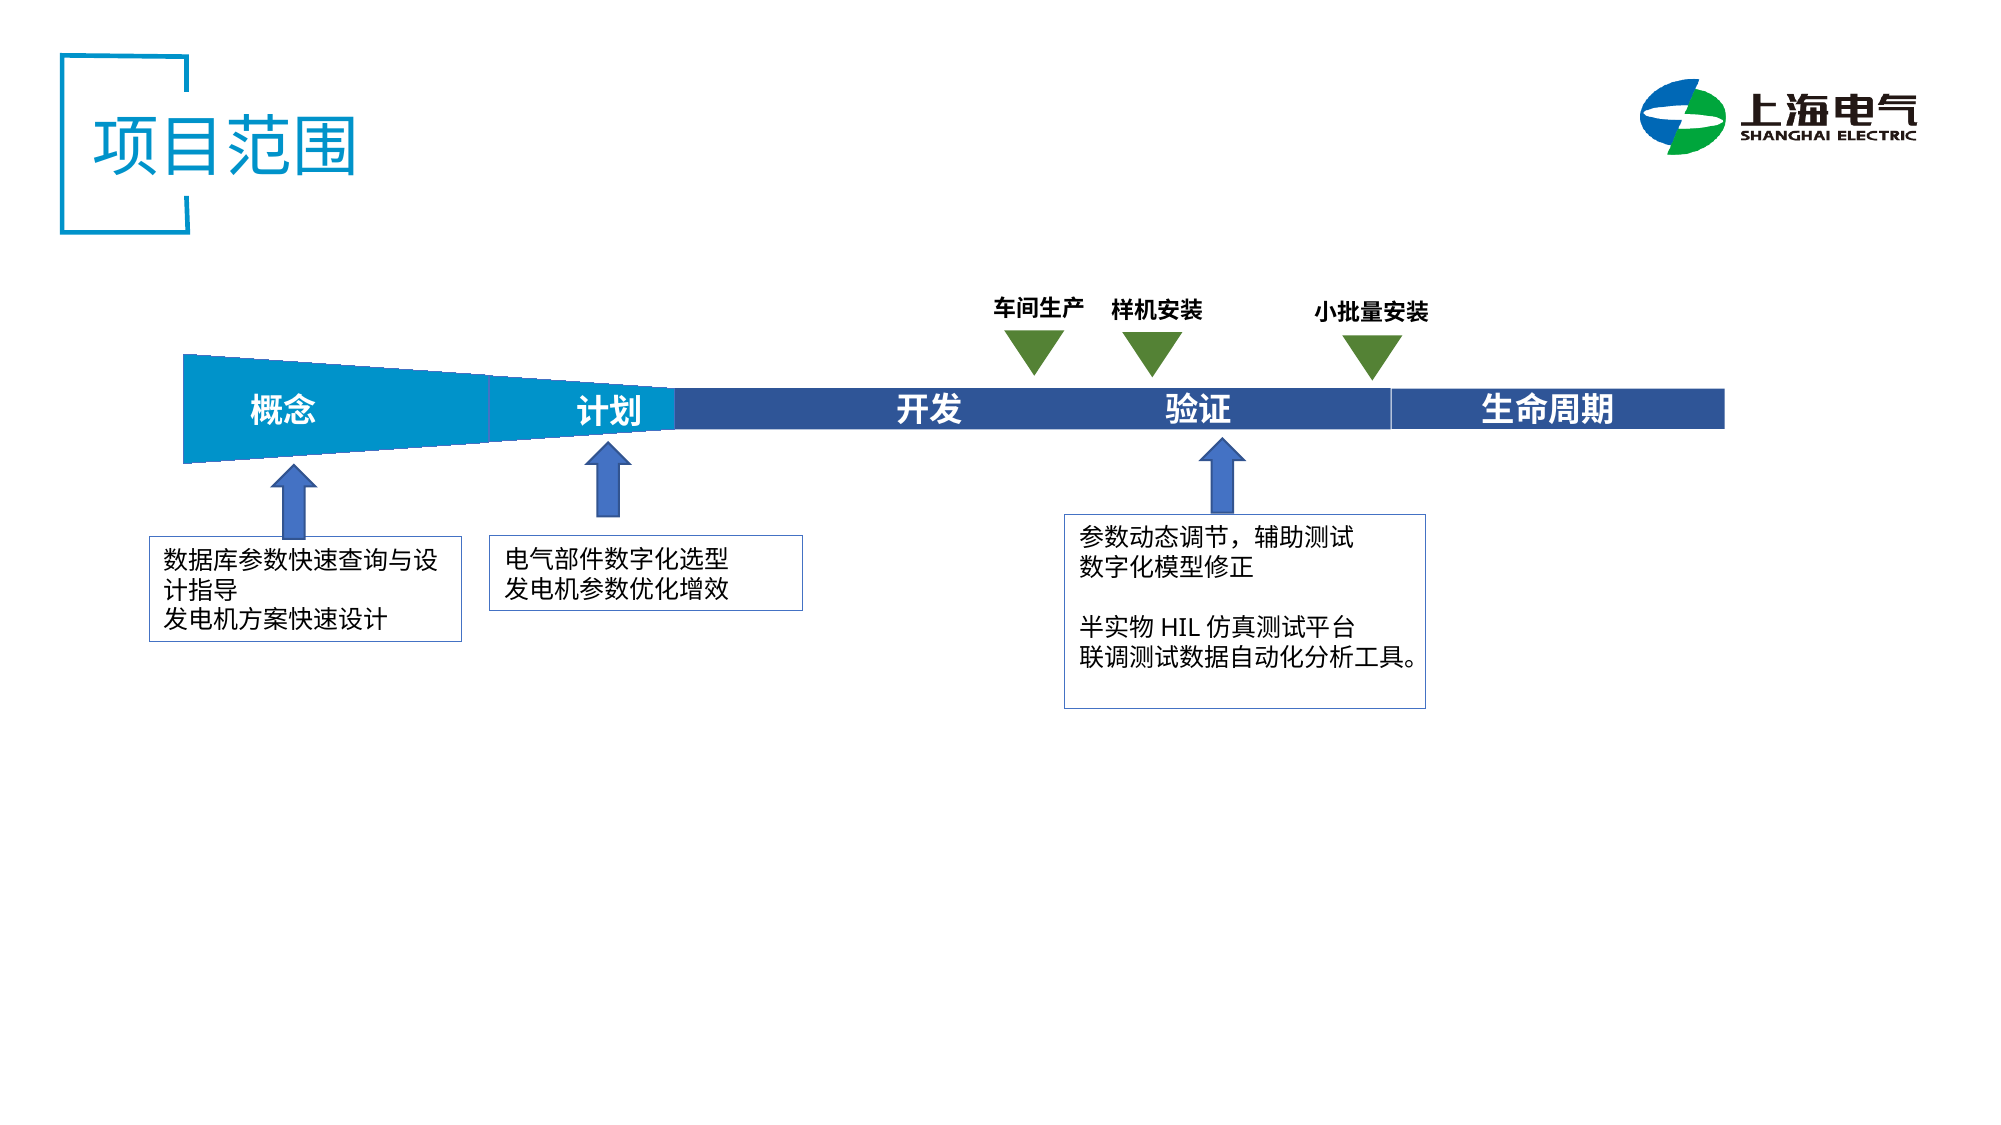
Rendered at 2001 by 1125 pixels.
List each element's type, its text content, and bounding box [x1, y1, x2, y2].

text_box [1391, 388, 1466, 429]
text_box 开发 验证 [882, 380, 1248, 435]
text_box 生命周期 [1466, 380, 1630, 436]
text_box [269, 463, 318, 540]
text_box [1630, 388, 1725, 429]
text_box 参数动态调节，辅助测试 数字化模型修正 半实物HIL仿真测试平台 联调测试数据自动化分析工具。 [1064, 514, 1426, 709]
text_box 数据库参数快速查询与设计指导 发电机方案快速设计 [149, 536, 462, 642]
text_box 概念 [235, 381, 332, 437]
text_box [584, 440, 633, 518]
text_box [1122, 332, 1183, 378]
text_box [1198, 437, 1247, 514]
text_box 电气部件数字化选型 发电机参数优化增效 [489, 535, 803, 611]
text_box [183, 354, 489, 464]
text_box 项目范围 [77, 95, 1541, 191]
picture [1640, 76, 1925, 157]
text_box [658, 387, 675, 431]
text_box 计划 [561, 382, 658, 438]
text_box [969, 286, 1099, 376]
text_box [675, 388, 882, 430]
text_box [1248, 388, 1391, 430]
text_box 样机安装 [1099, 287, 1241, 330]
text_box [1299, 289, 1446, 381]
text_box [489, 375, 581, 442]
